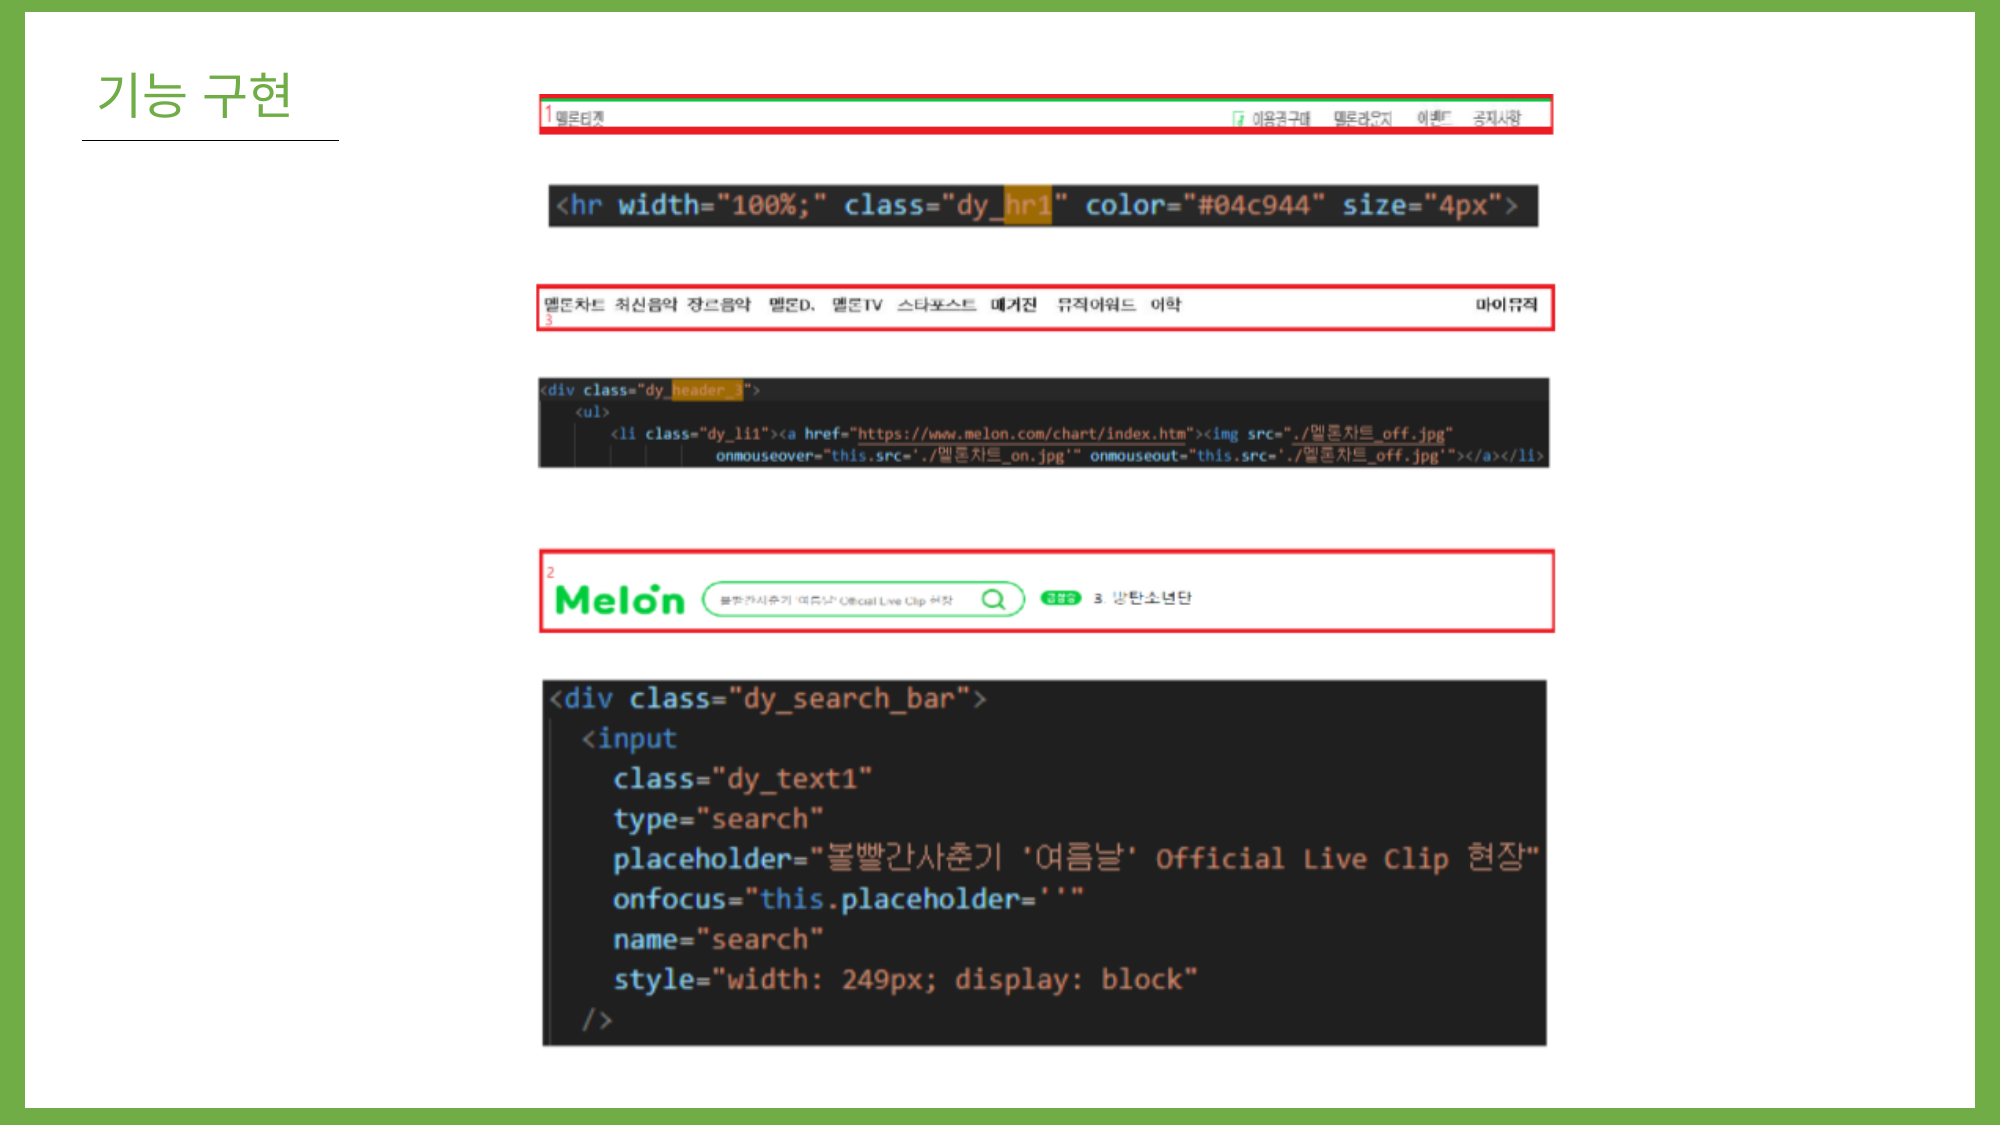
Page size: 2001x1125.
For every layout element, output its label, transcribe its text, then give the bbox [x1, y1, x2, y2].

picture [486, 94, 1612, 1106]
text_box [11, 0, 1988, 1121]
text_box 기능 구현 [81, 56, 552, 132]
